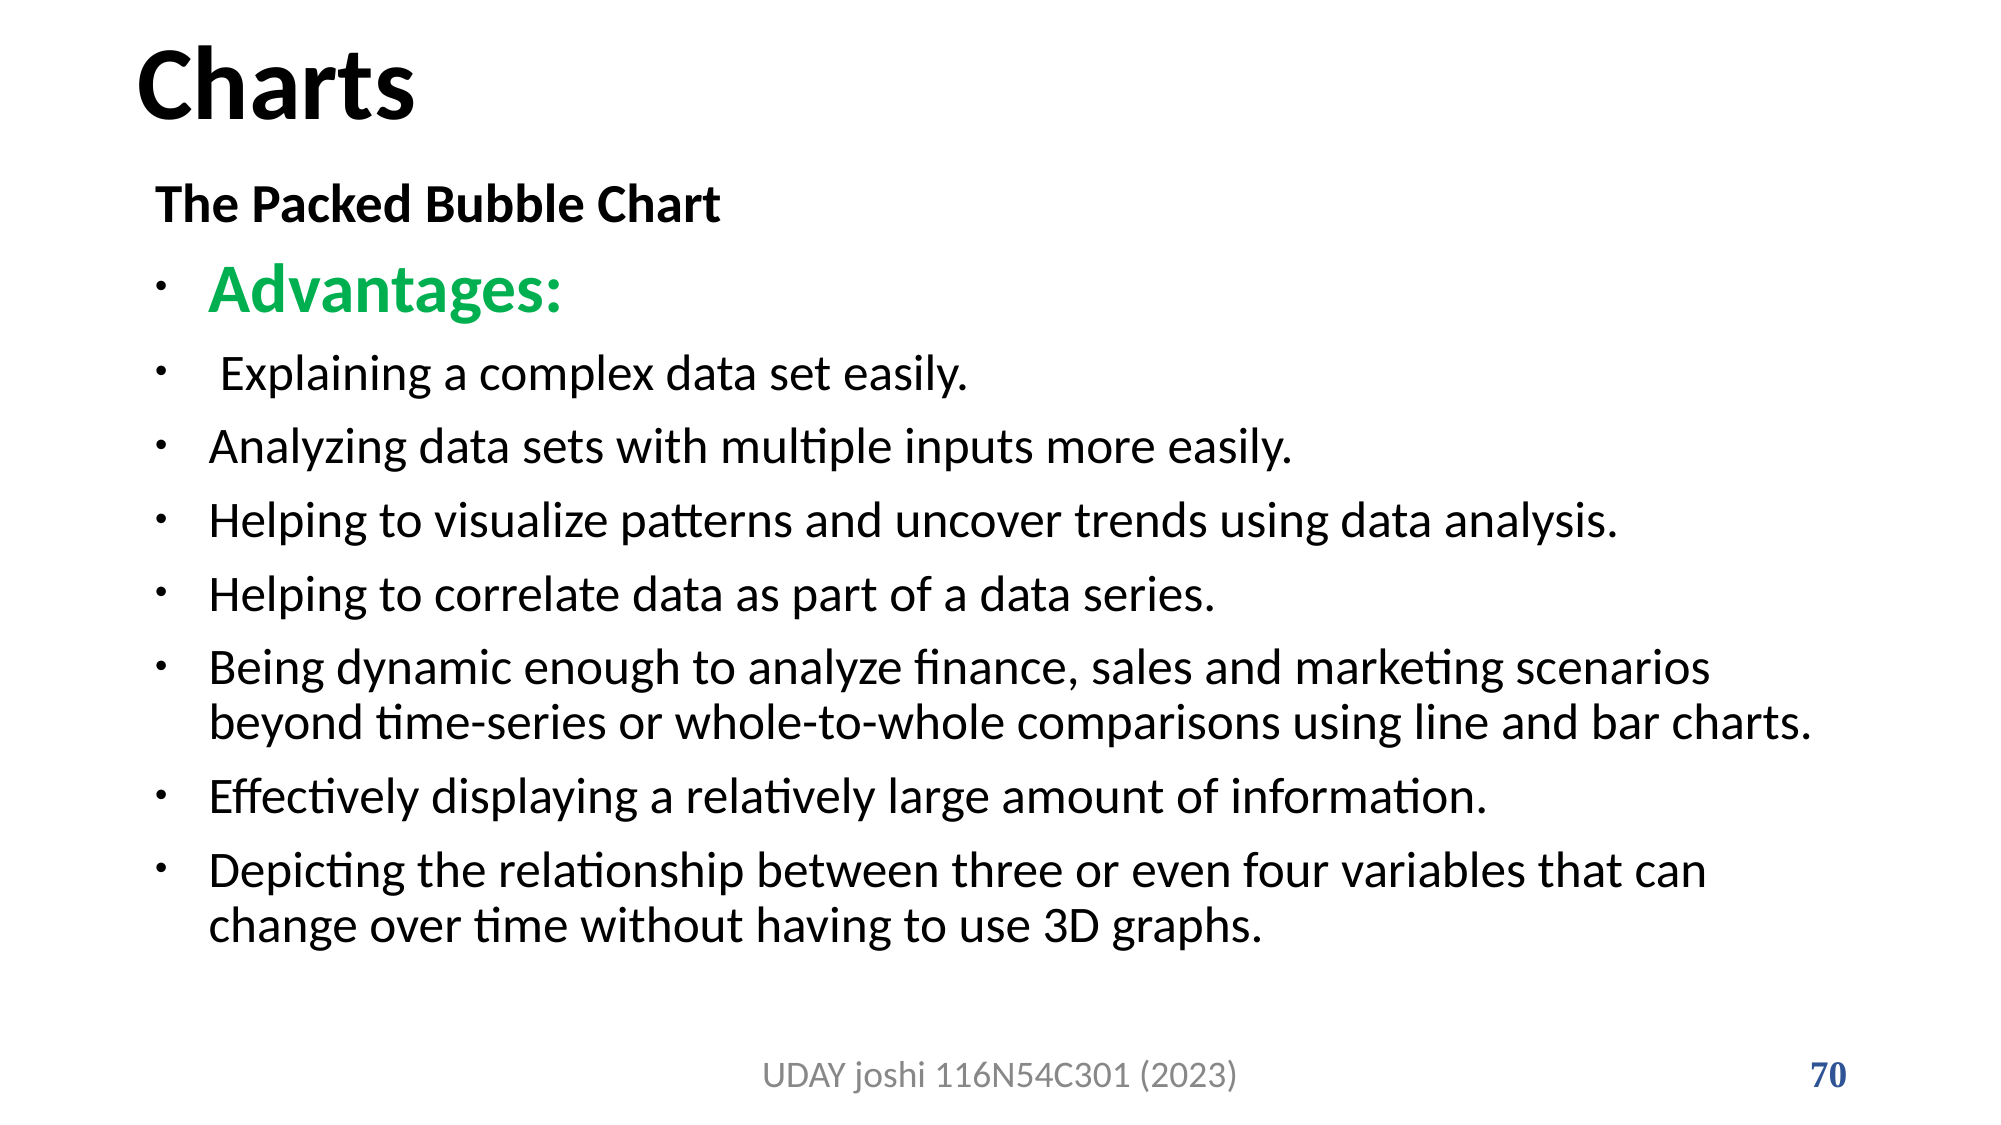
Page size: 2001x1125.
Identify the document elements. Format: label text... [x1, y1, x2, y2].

footer UDAY joshi 116N54C301 (2023) [662, 1042, 1338, 1103]
list The Packed Bubble Chart Advantages: Explaining a complex data set easily. Analyzing data sets with multiple inputs more easily. Helping to visualize patterns and uncover trends using data analysis. Helping to correlate data as part of a data series. Being dynamic enough to analyze finance, sales and marketing scenarios beyond time-series or whole-to-whole comparisons using line and bar charts. Effectively displaying a relatively large amount of information. Depicting the relationship between three or even four variables that can change over time without having to use 3D graphs. [122, 167, 1848, 1009]
title Charts [122, 20, 1848, 150]
slide_number 70 [1412, 1042, 1863, 1103]
